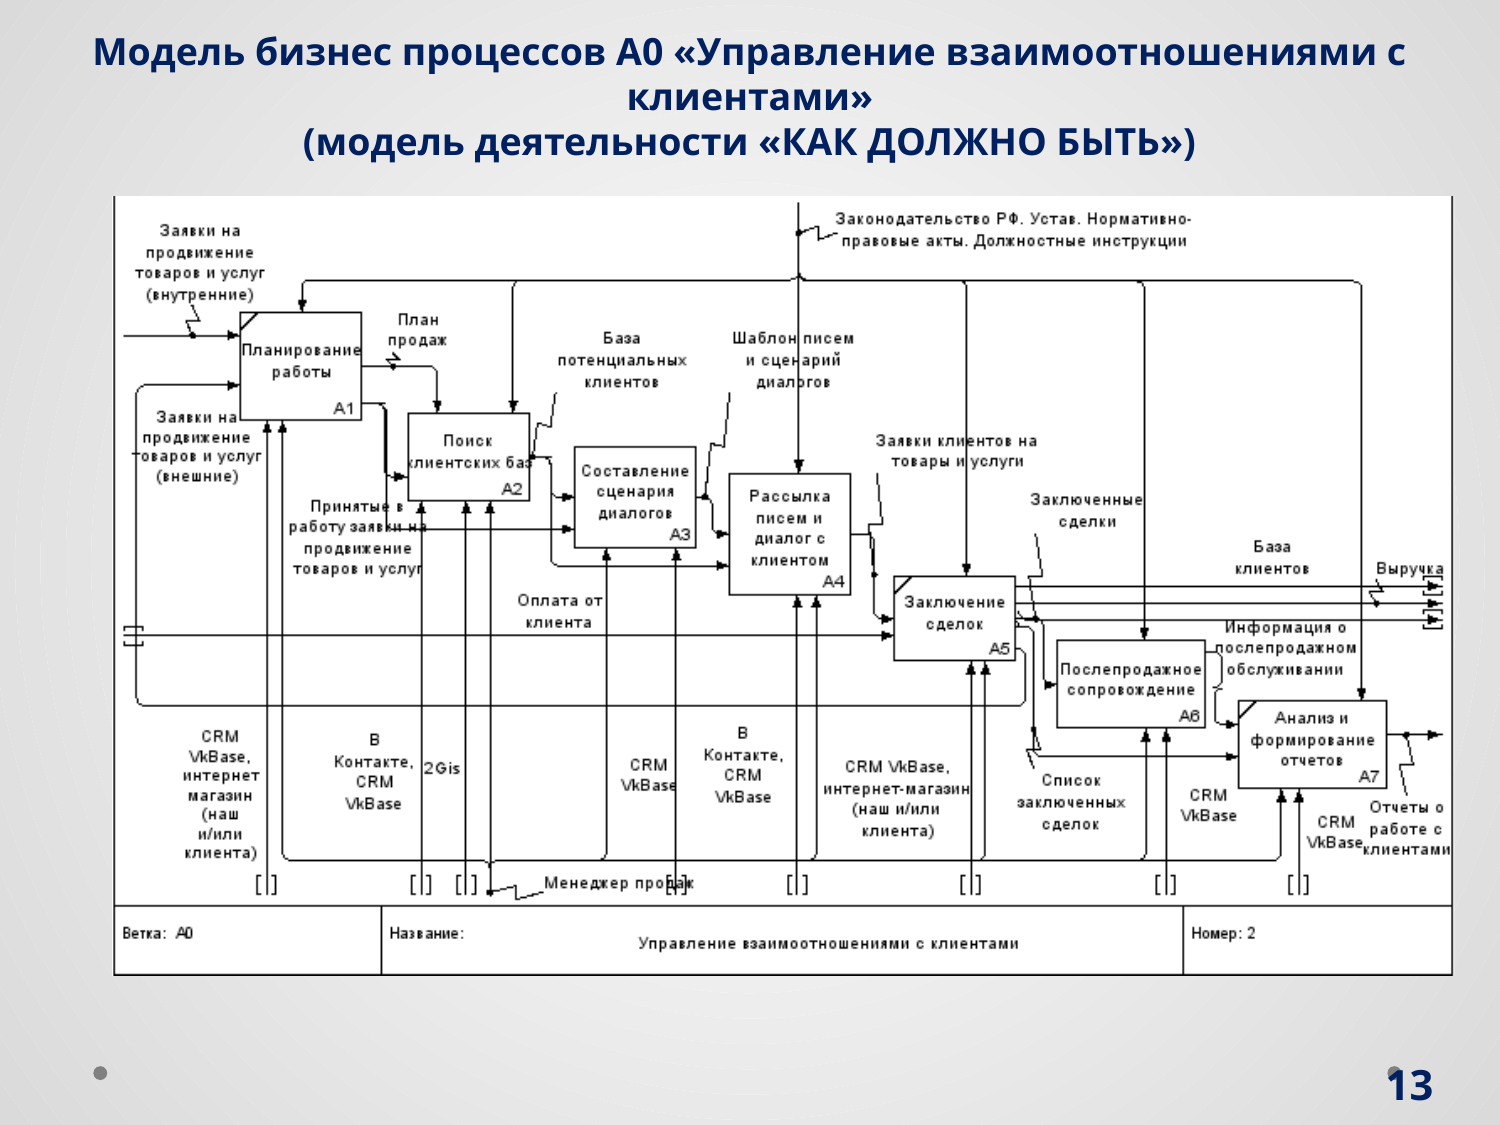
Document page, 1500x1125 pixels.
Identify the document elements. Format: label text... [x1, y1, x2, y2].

slide_number 13 [1116, 1057, 1442, 1118]
picture [111, 196, 1455, 977]
title Модель бизнес процессов А0 «Управление взаимоотношениями с клиентами» (модель деятельности «КАК ДОЛЖНО БЫТЬ») [72, 42, 1428, 171]
